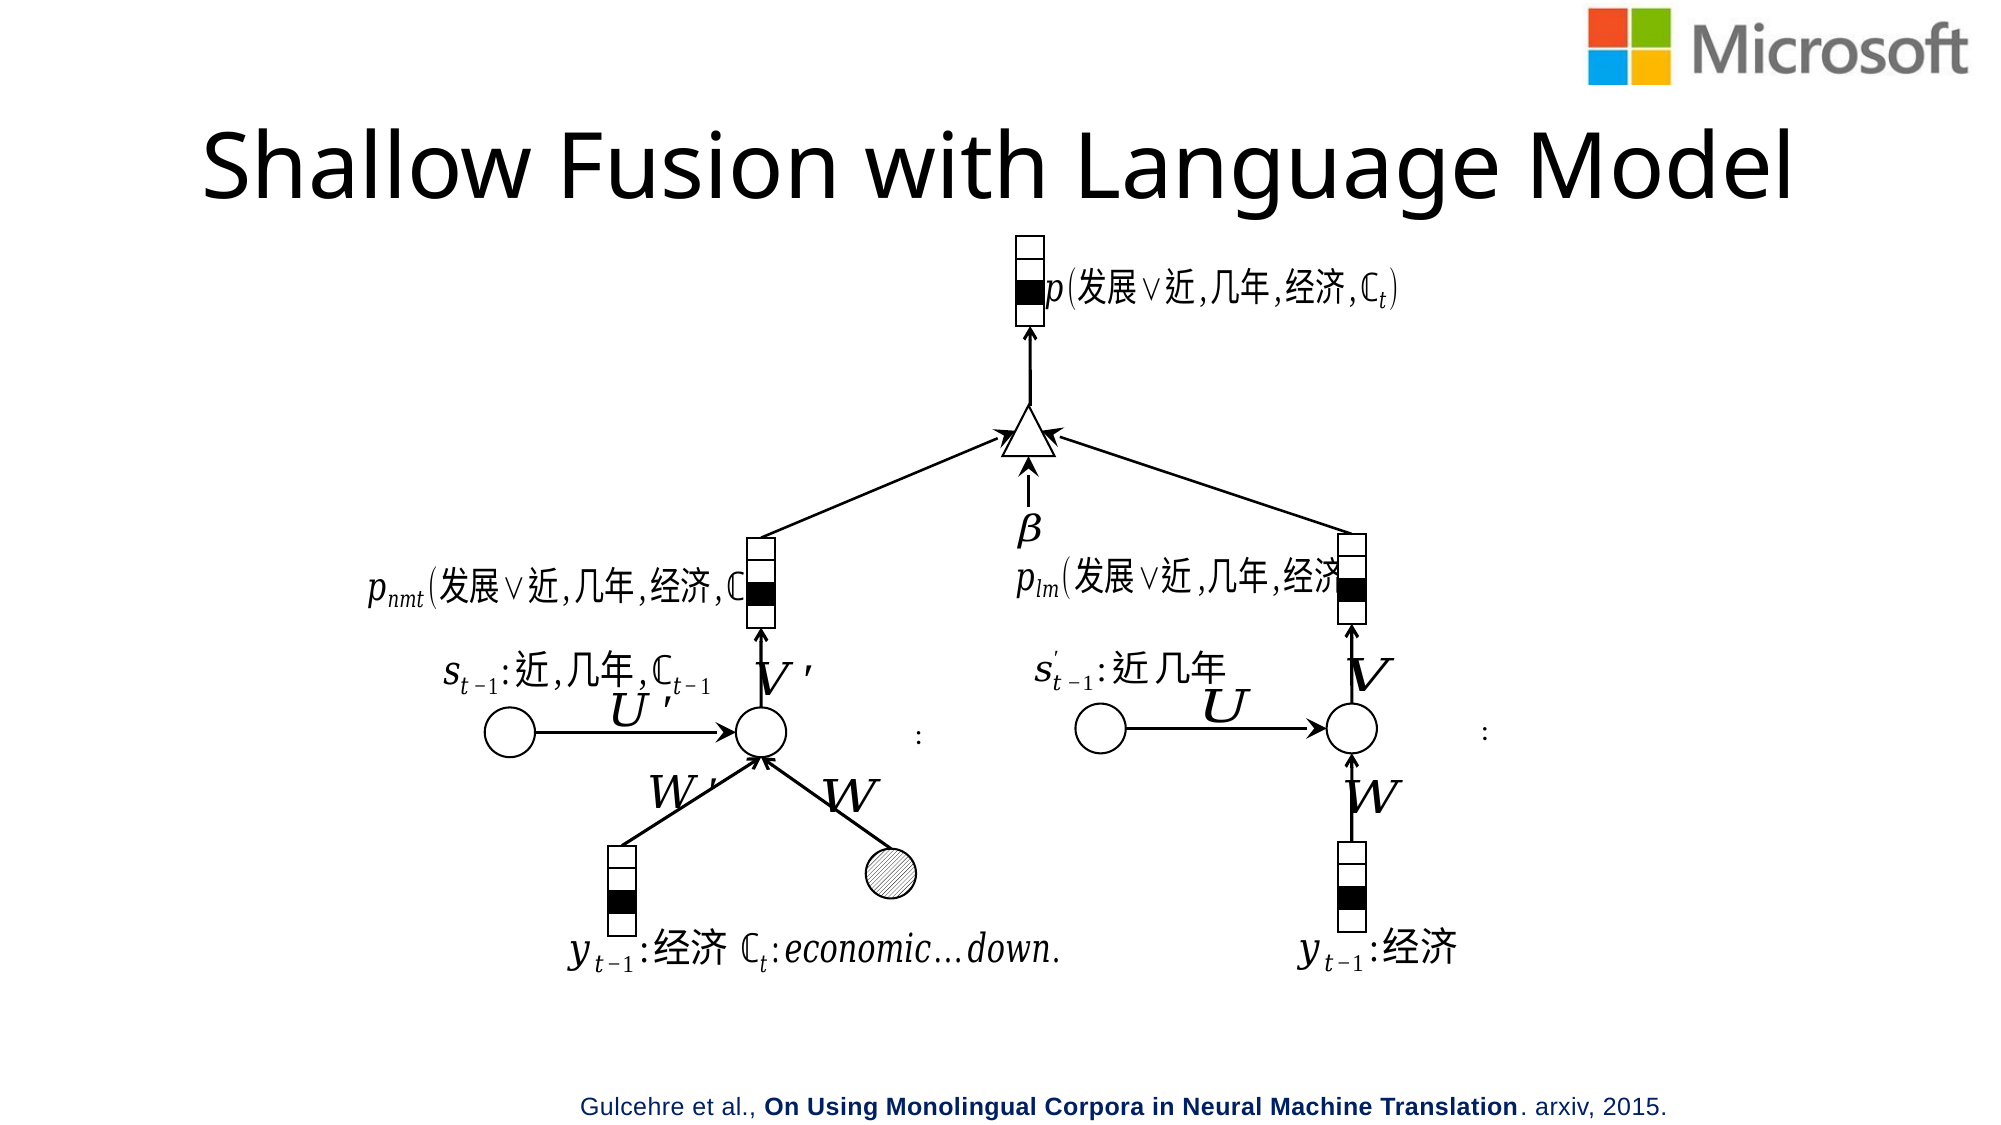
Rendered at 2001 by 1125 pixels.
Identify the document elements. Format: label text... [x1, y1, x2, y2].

text_box [1014, 406, 1043, 458]
text_box [1074, 702, 1127, 755]
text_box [1016, 236, 1045, 406]
text_box [483, 706, 536, 759]
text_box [607, 845, 636, 936]
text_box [761, 757, 891, 849]
text_box [1325, 702, 1378, 755]
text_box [746, 537, 776, 628]
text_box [761, 430, 1016, 538]
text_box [1337, 533, 1366, 624]
text_box [734, 706, 788, 757]
text_box Gulcehre et al., On Using Monolingual Corpora in Neural Machine Translation. arxiv, 2015. [520, 1093, 1728, 1121]
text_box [1041, 430, 1352, 534]
picture [1582, 3, 1976, 85]
title Shallow Fusion with Language Model [137, 59, 1863, 278]
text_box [621, 757, 761, 846]
text_box [864, 847, 918, 900]
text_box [1337, 841, 1366, 932]
